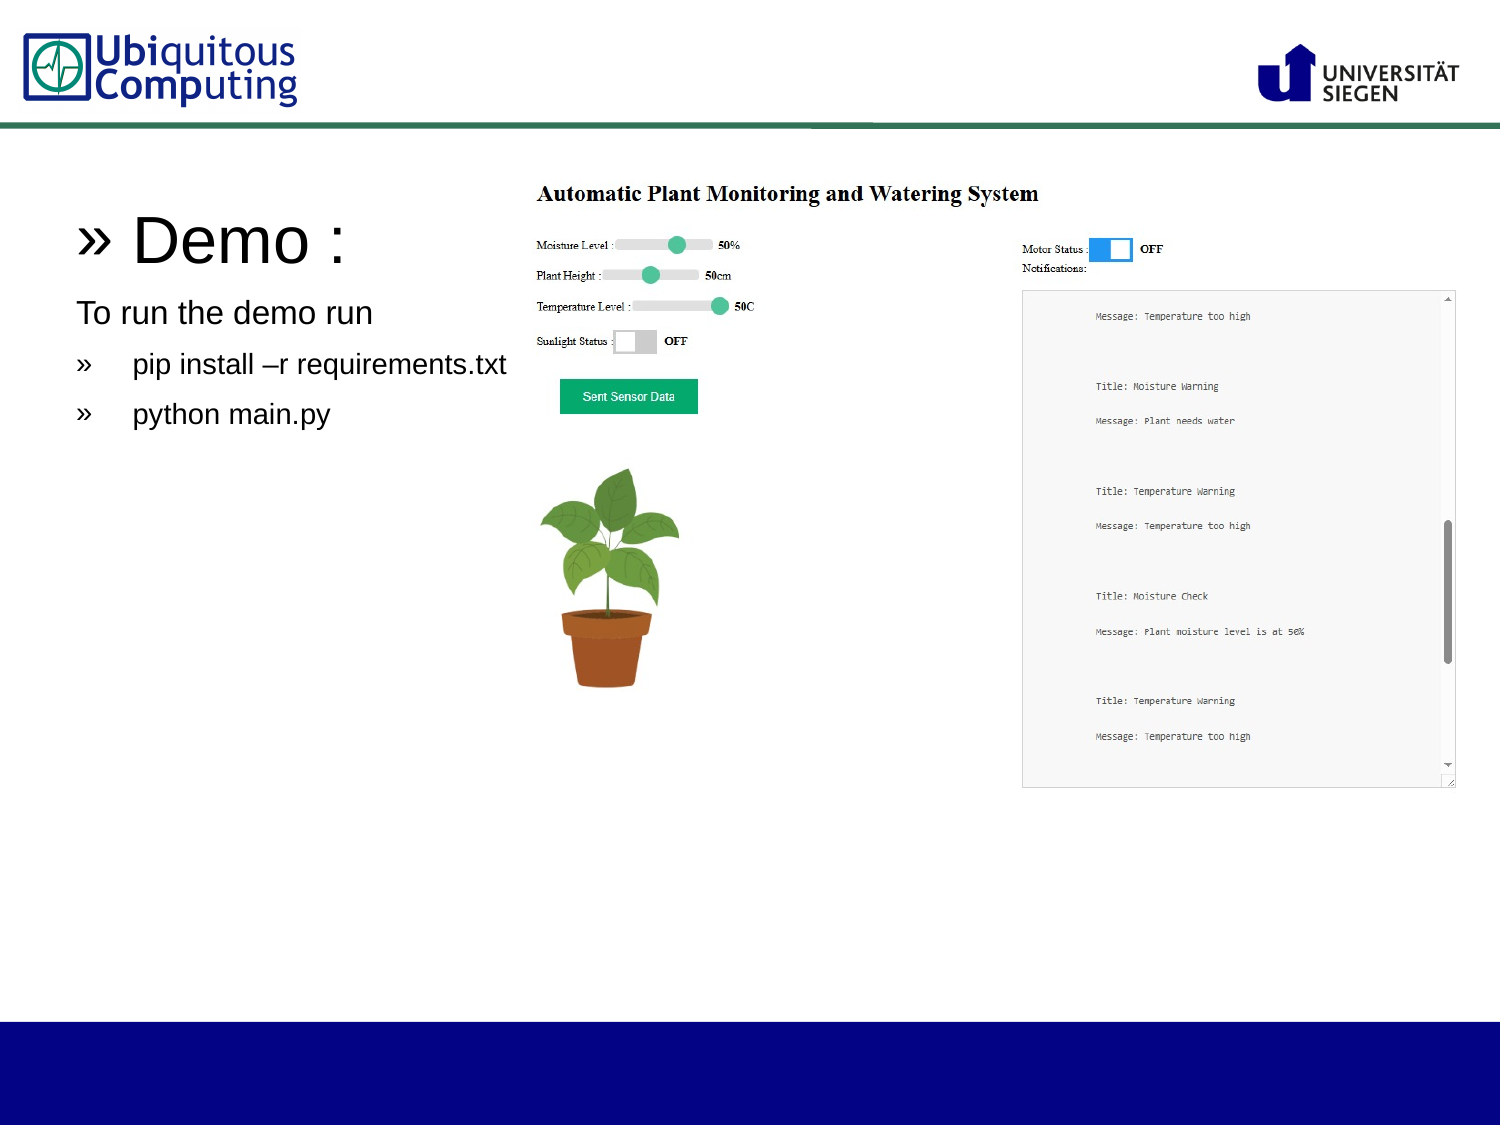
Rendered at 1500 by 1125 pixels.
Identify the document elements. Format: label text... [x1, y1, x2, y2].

list Demo : To run the demo run pip install –r requirements.txt python main.py [50, 189, 1400, 986]
picture [1257, 42, 1460, 102]
picture [531, 166, 1500, 909]
picture [17, 27, 302, 114]
